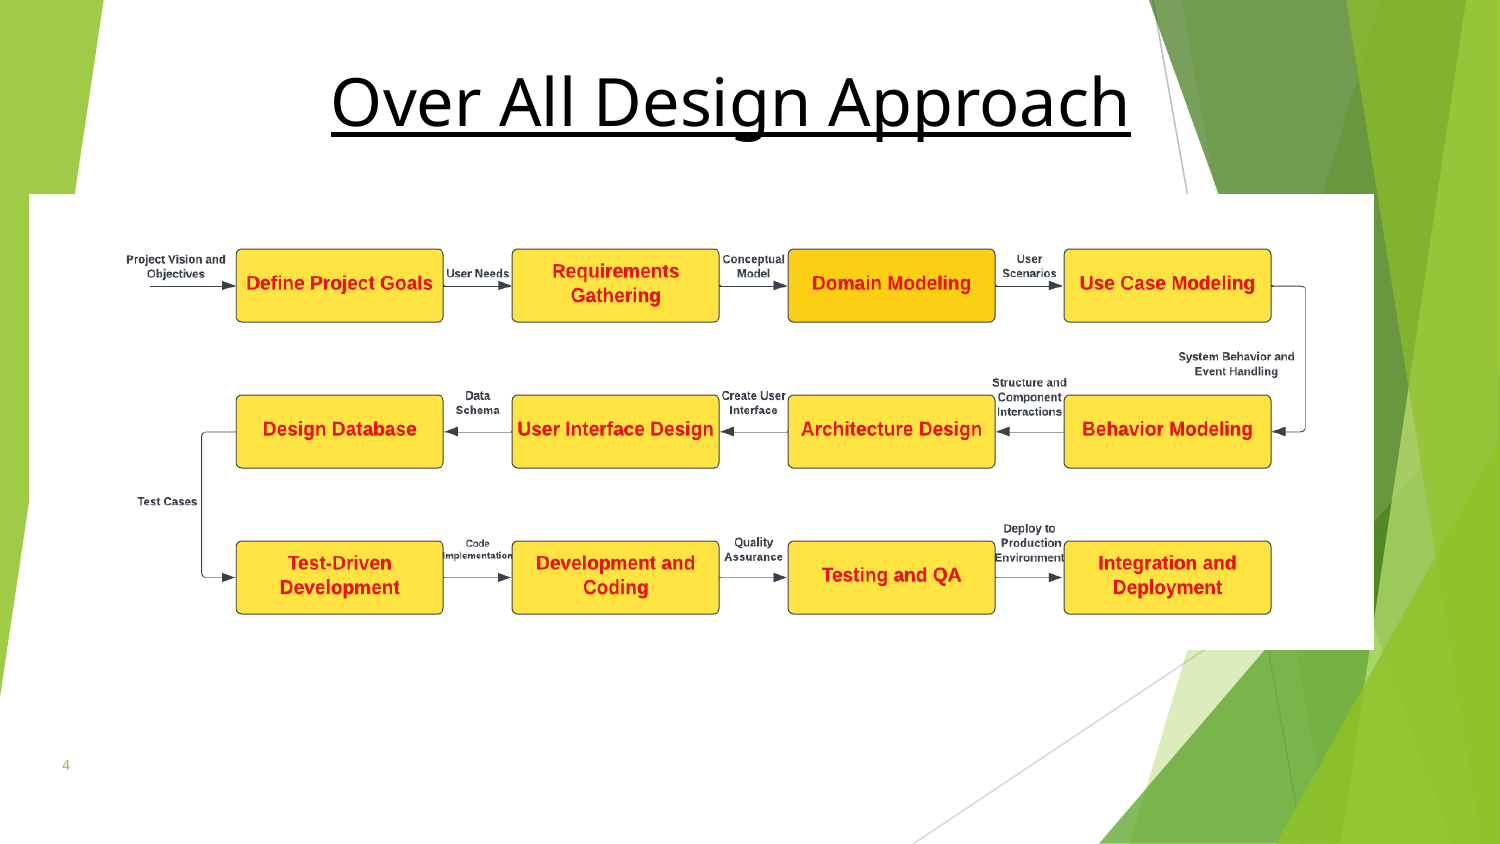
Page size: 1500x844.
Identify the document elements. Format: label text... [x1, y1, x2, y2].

text_box Over All Design Approach [315, 44, 1212, 192]
slide_number 4 [1, 743, 86, 789]
picture [29, 194, 1374, 650]
